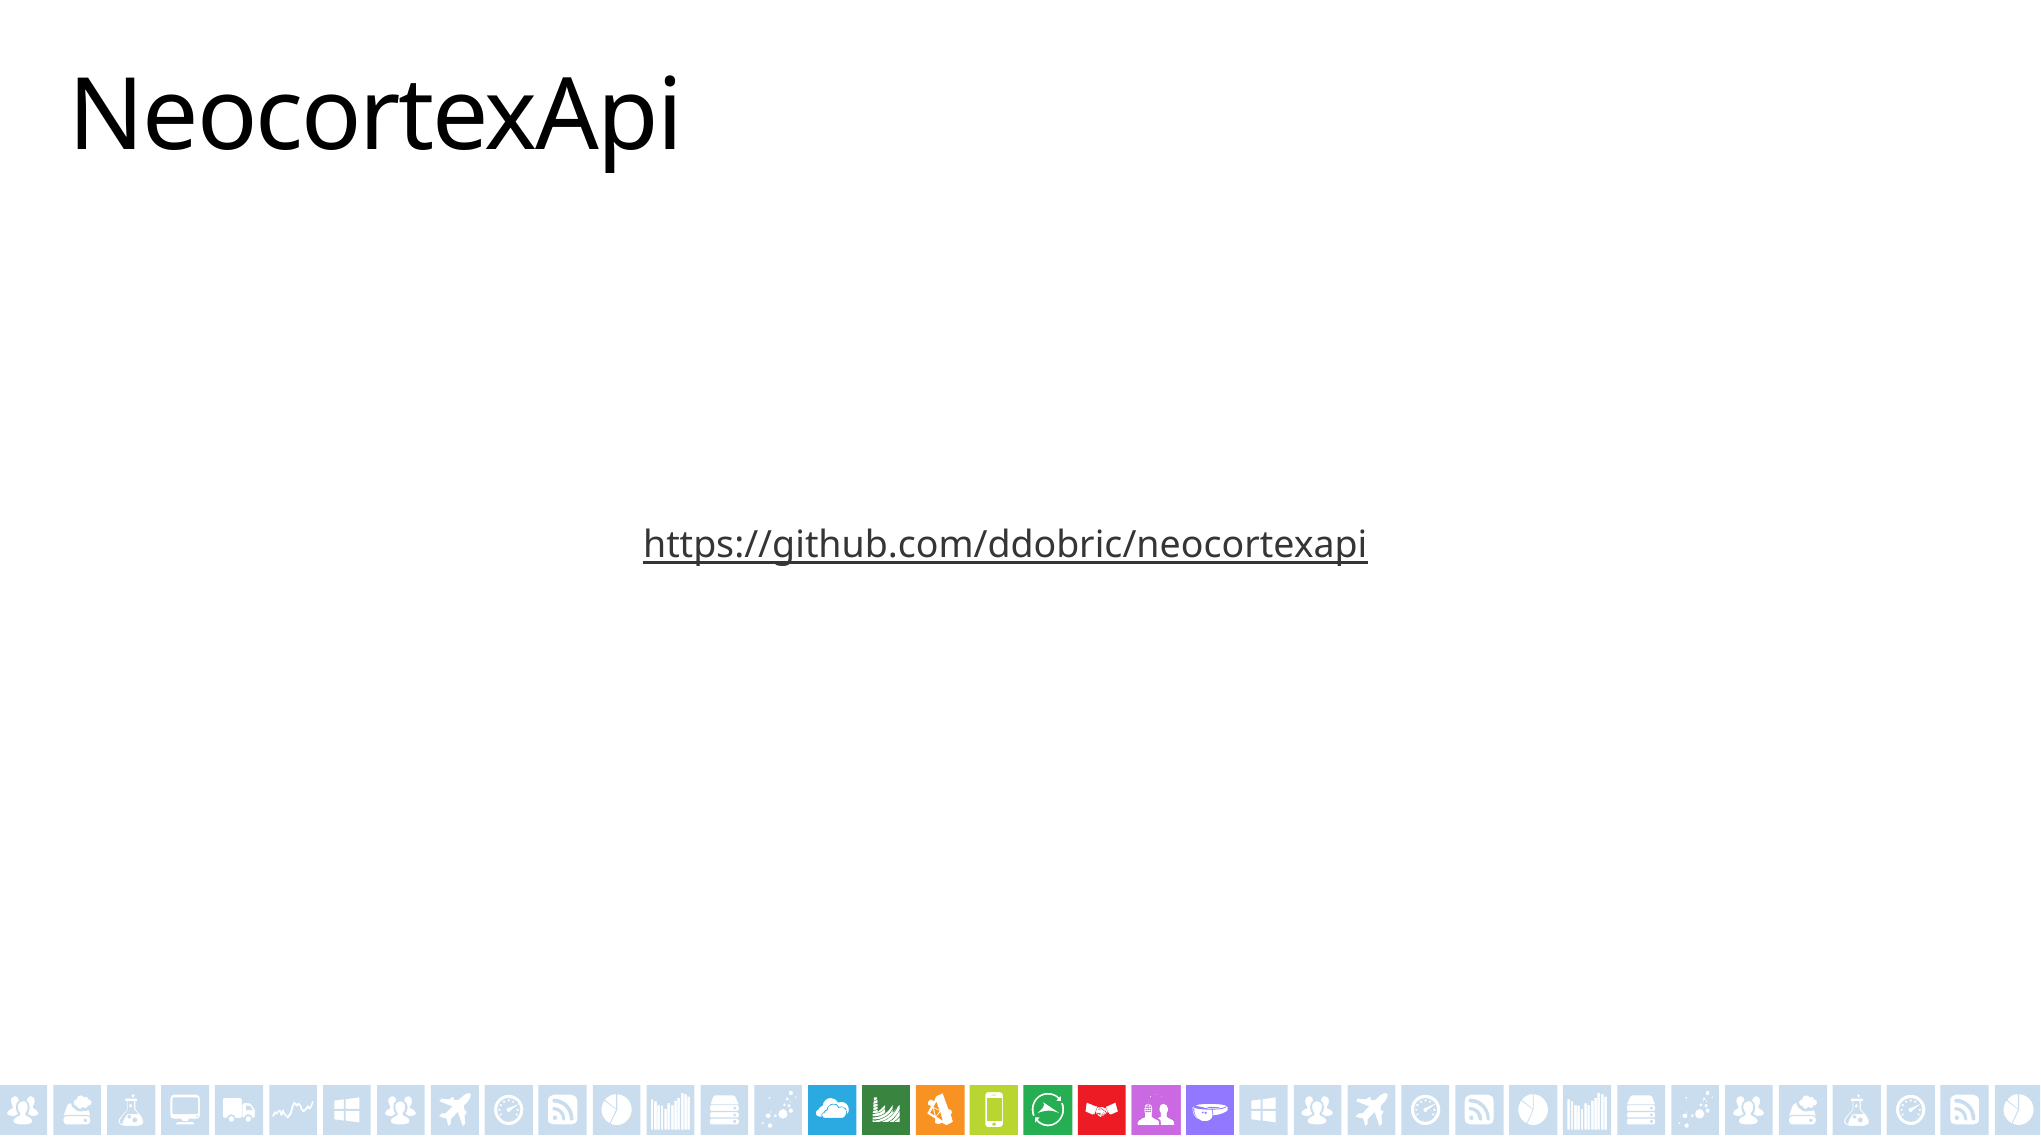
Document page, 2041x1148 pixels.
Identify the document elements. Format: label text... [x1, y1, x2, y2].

title NeocortexApi [45, 48, 1996, 199]
text_box https://github.com/ddobric/neocortexapi [628, 513, 1774, 579]
